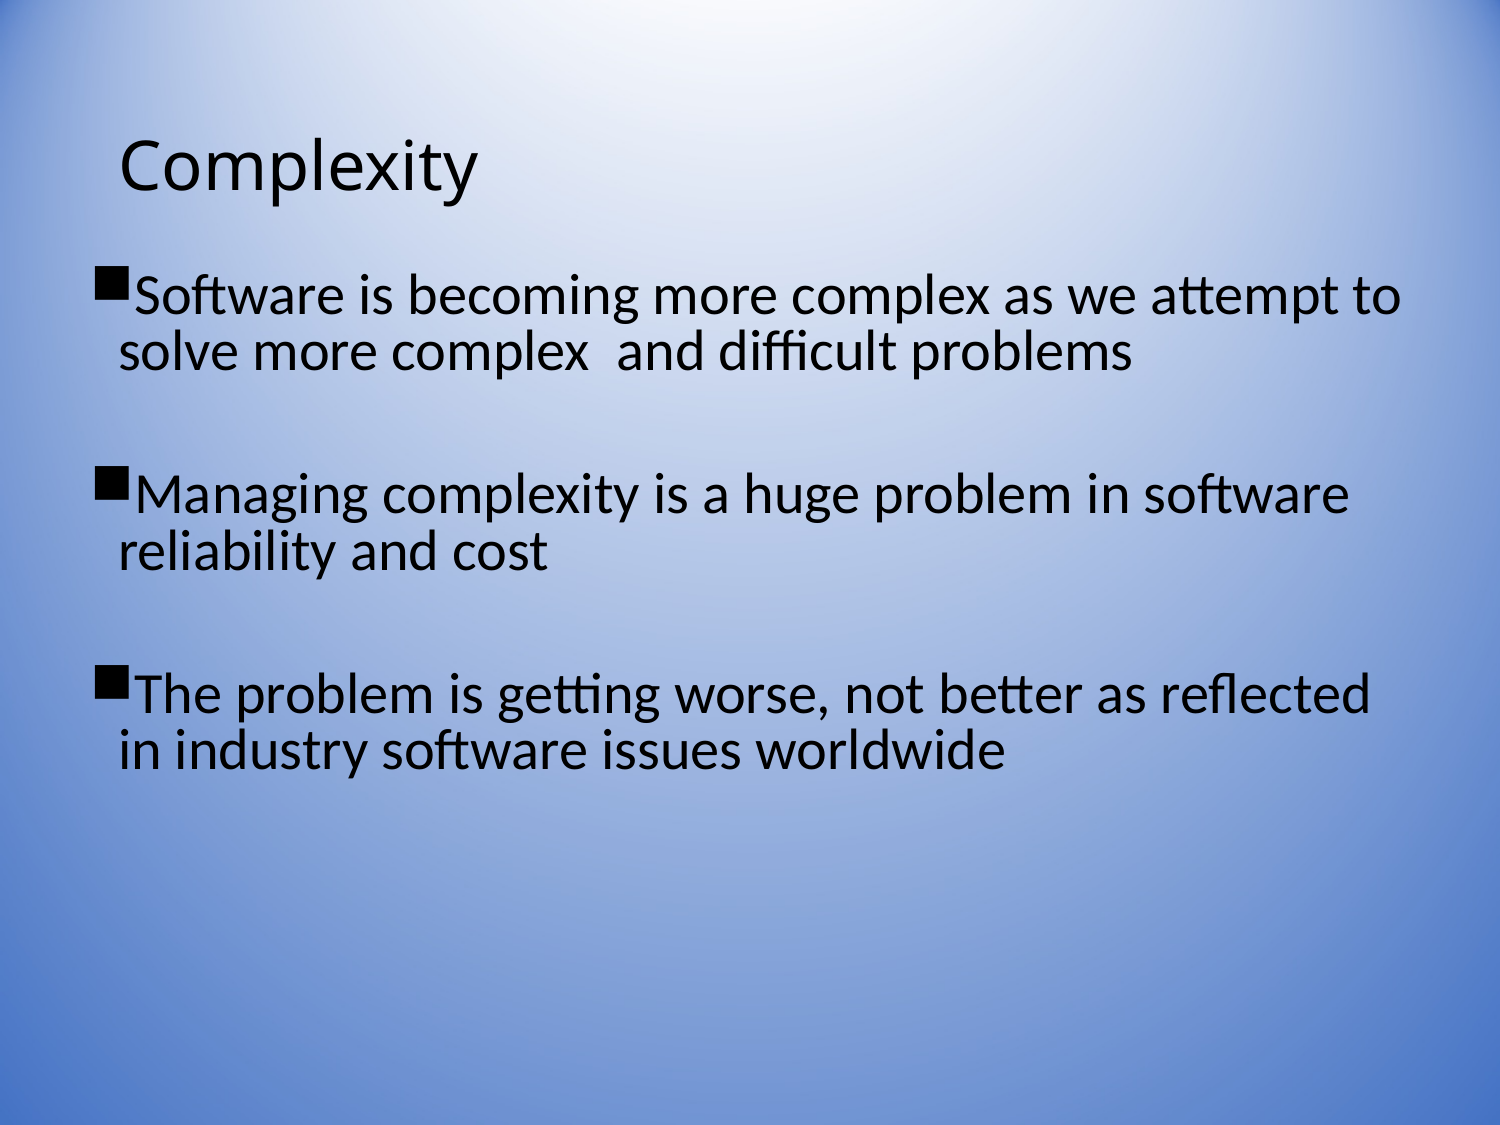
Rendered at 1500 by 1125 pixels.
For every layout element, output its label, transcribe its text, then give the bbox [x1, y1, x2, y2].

title Complexity [103, 59, 1397, 262]
list Software is becoming more complex as we attempt to solve more complex and difficult problems Managing complexity is a huge problem in software reliability and cost The problem is getting worse, not better as reflected in industry software issues worldwide [75, 262, 1425, 1063]
picture [0, 0, 1500, 1125]
